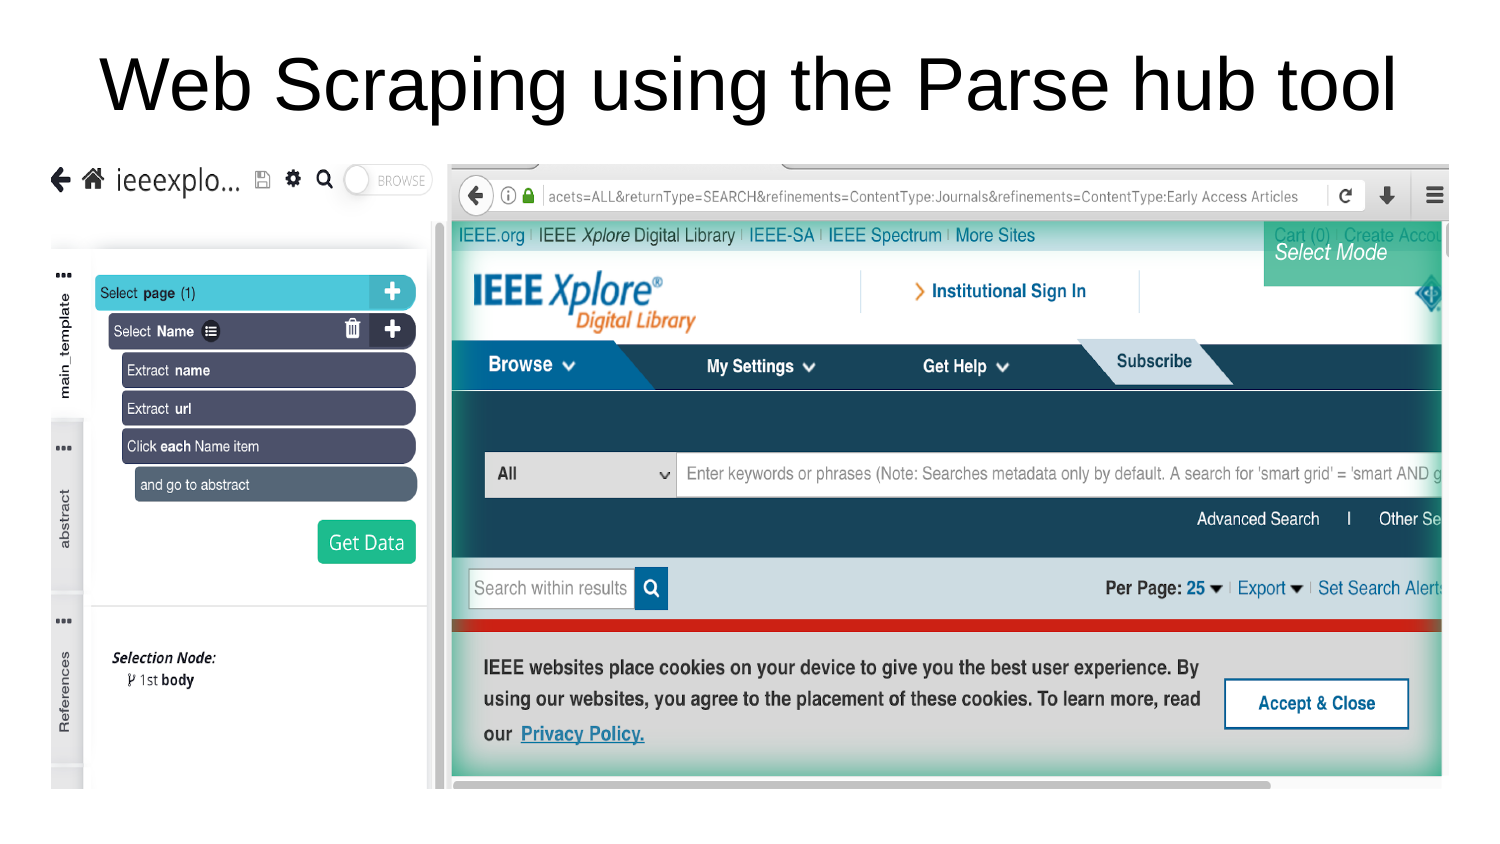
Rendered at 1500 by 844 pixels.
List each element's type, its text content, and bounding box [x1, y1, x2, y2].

title Web Scraping using the Parse hub tool [51, 23, 1449, 141]
picture [50, 163, 1450, 790]
